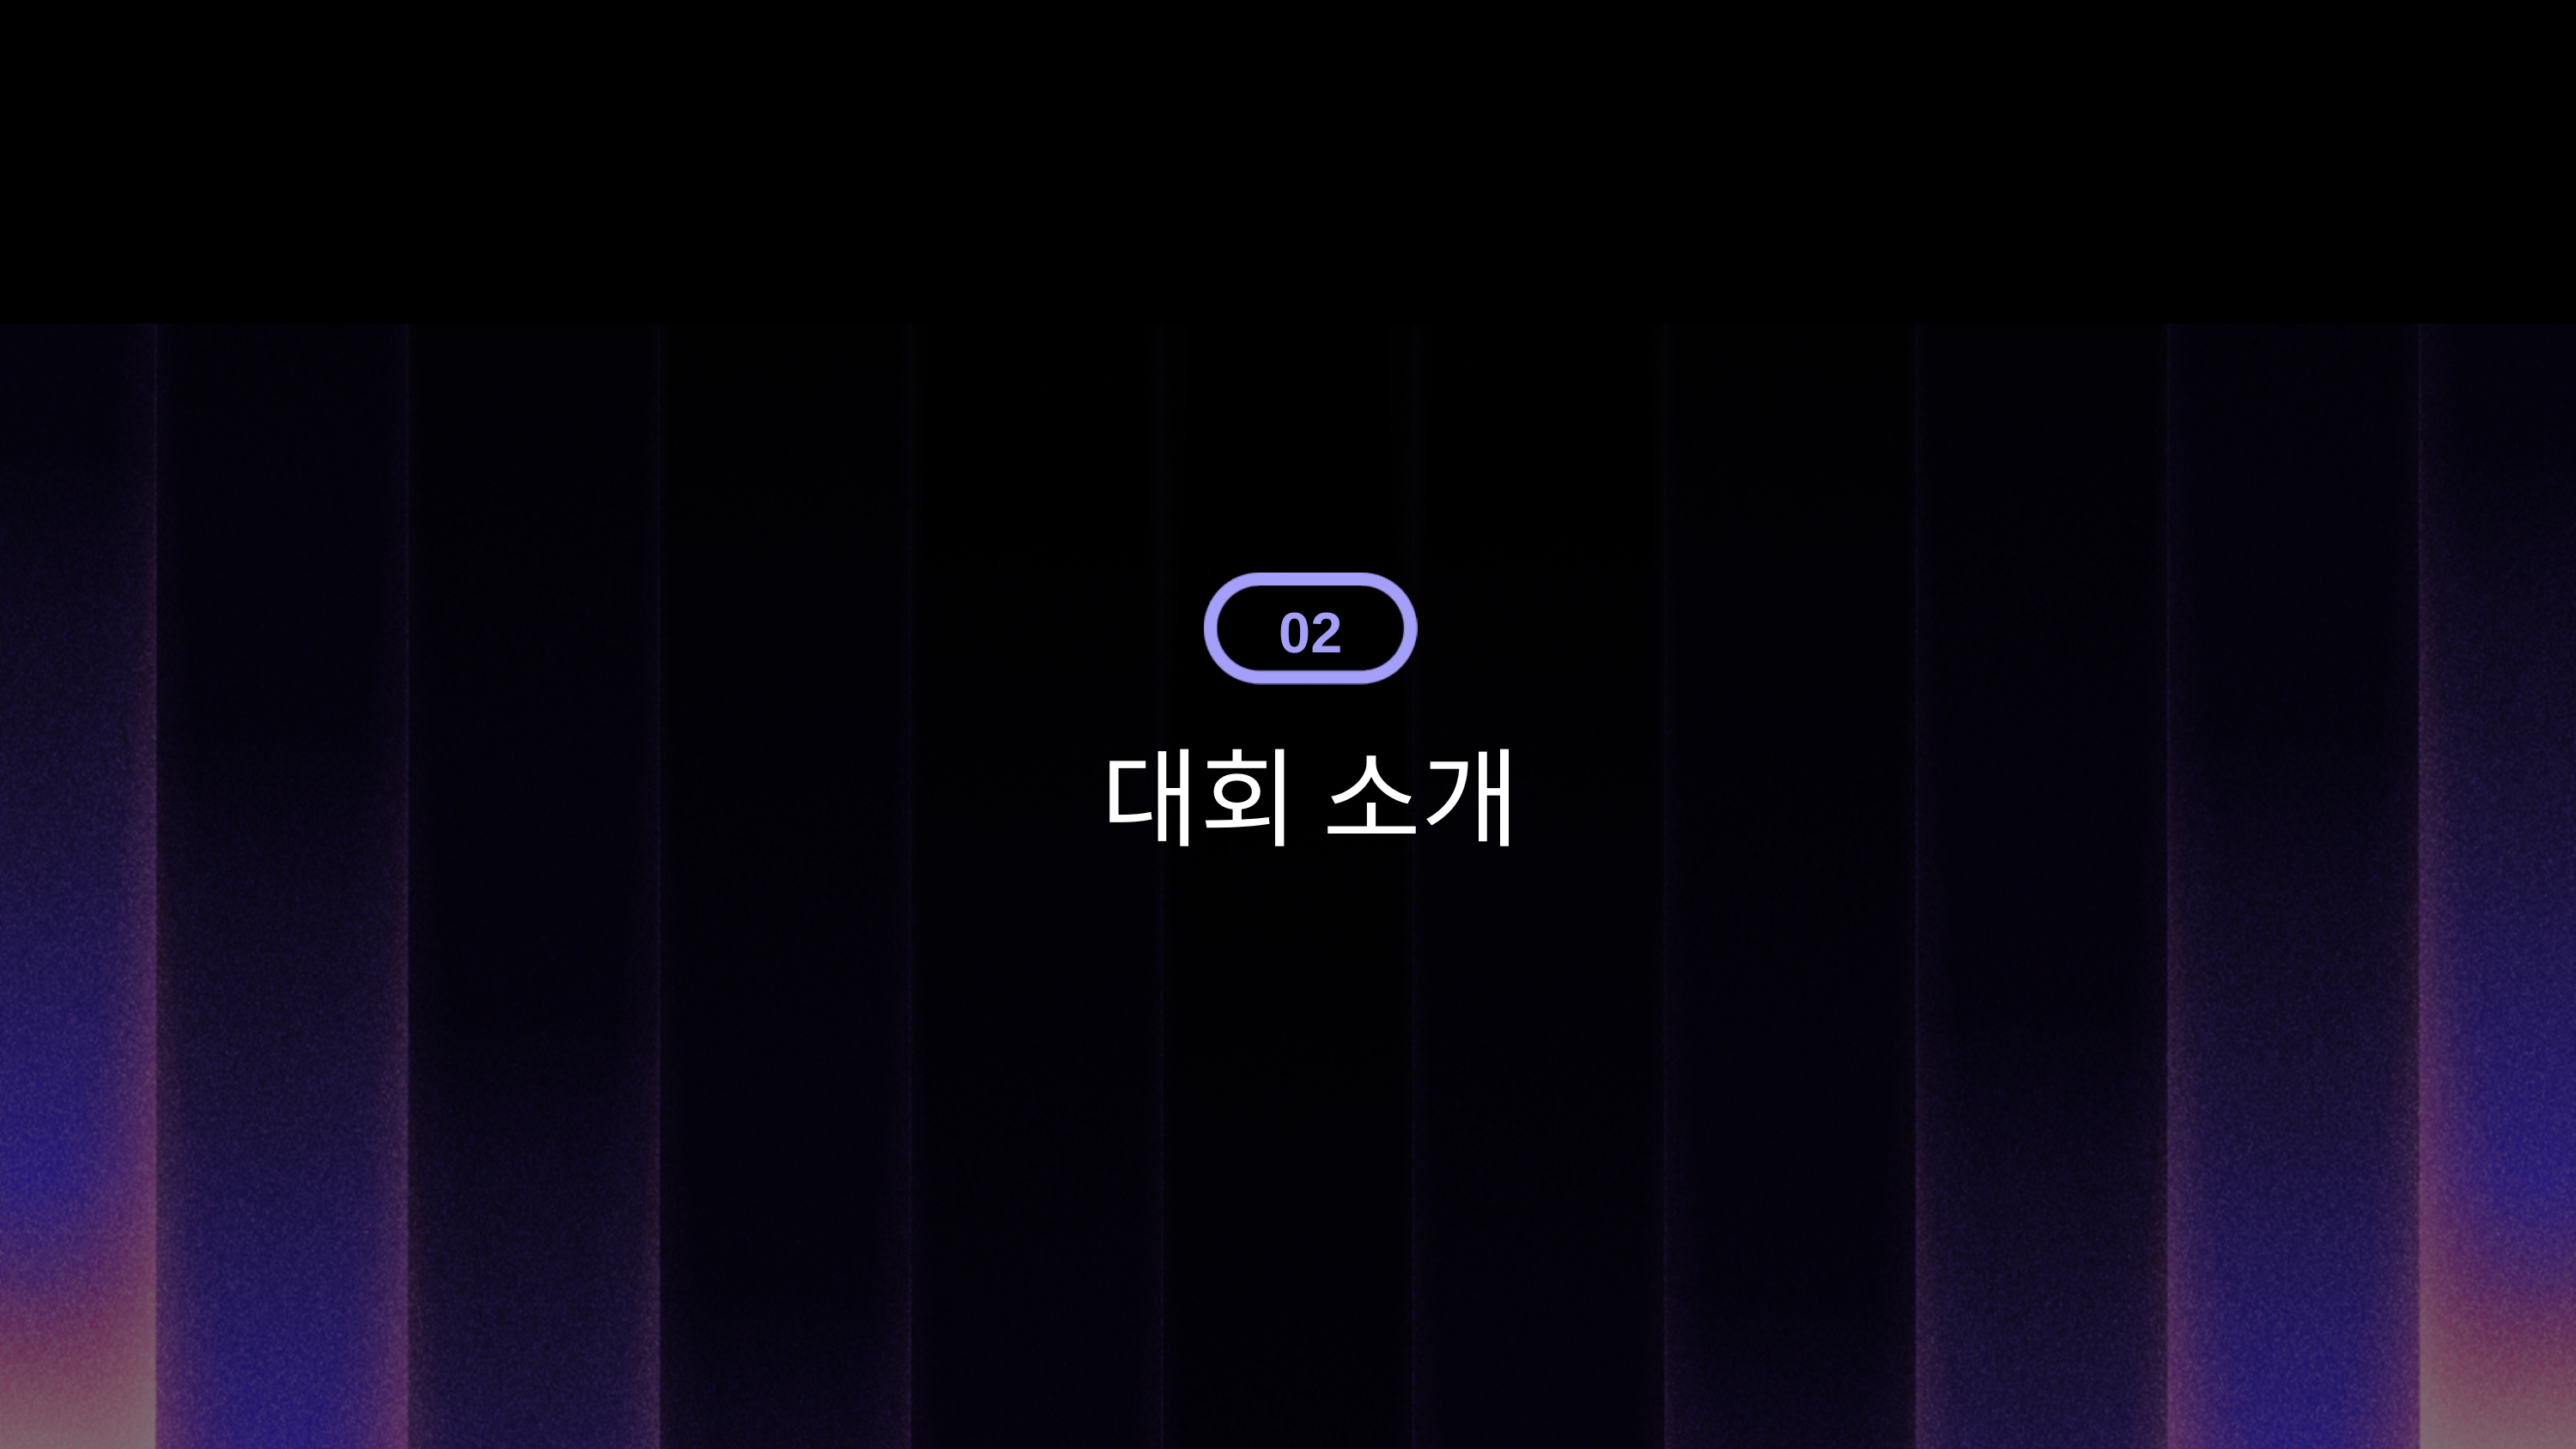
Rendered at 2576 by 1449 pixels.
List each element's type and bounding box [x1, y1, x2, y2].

picture [0, 323, 2576, 1449]
text_box [1203, 573, 1418, 709]
